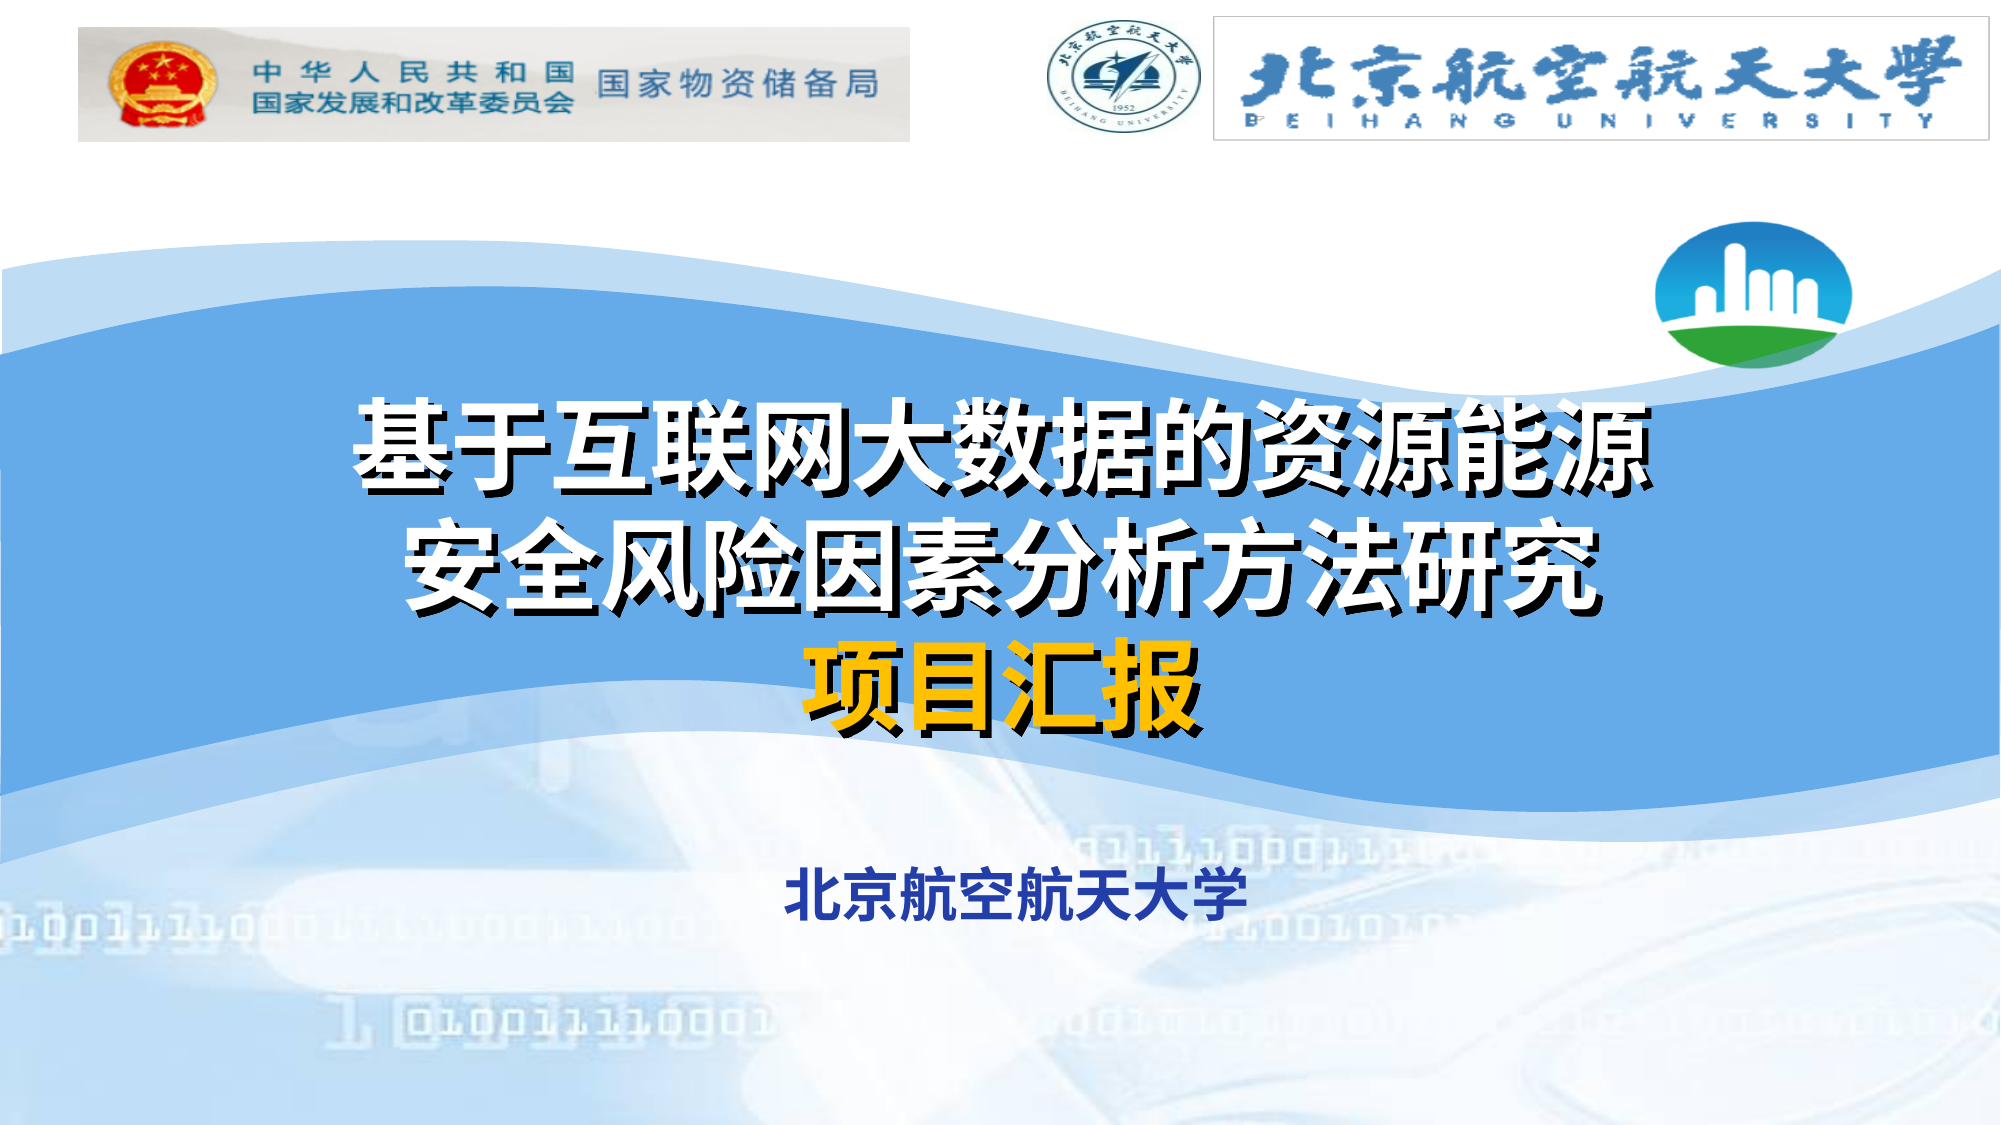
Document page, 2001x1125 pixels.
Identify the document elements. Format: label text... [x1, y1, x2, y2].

picture [0, 732, 2001, 1125]
subtitle 北京航空航天大学 [466, 850, 1567, 914]
picture [0, 0, 2001, 395]
title 基于互联网大数据的资源能源 安全风险因素分析方法研究 项目汇报 [308, 479, 1692, 646]
